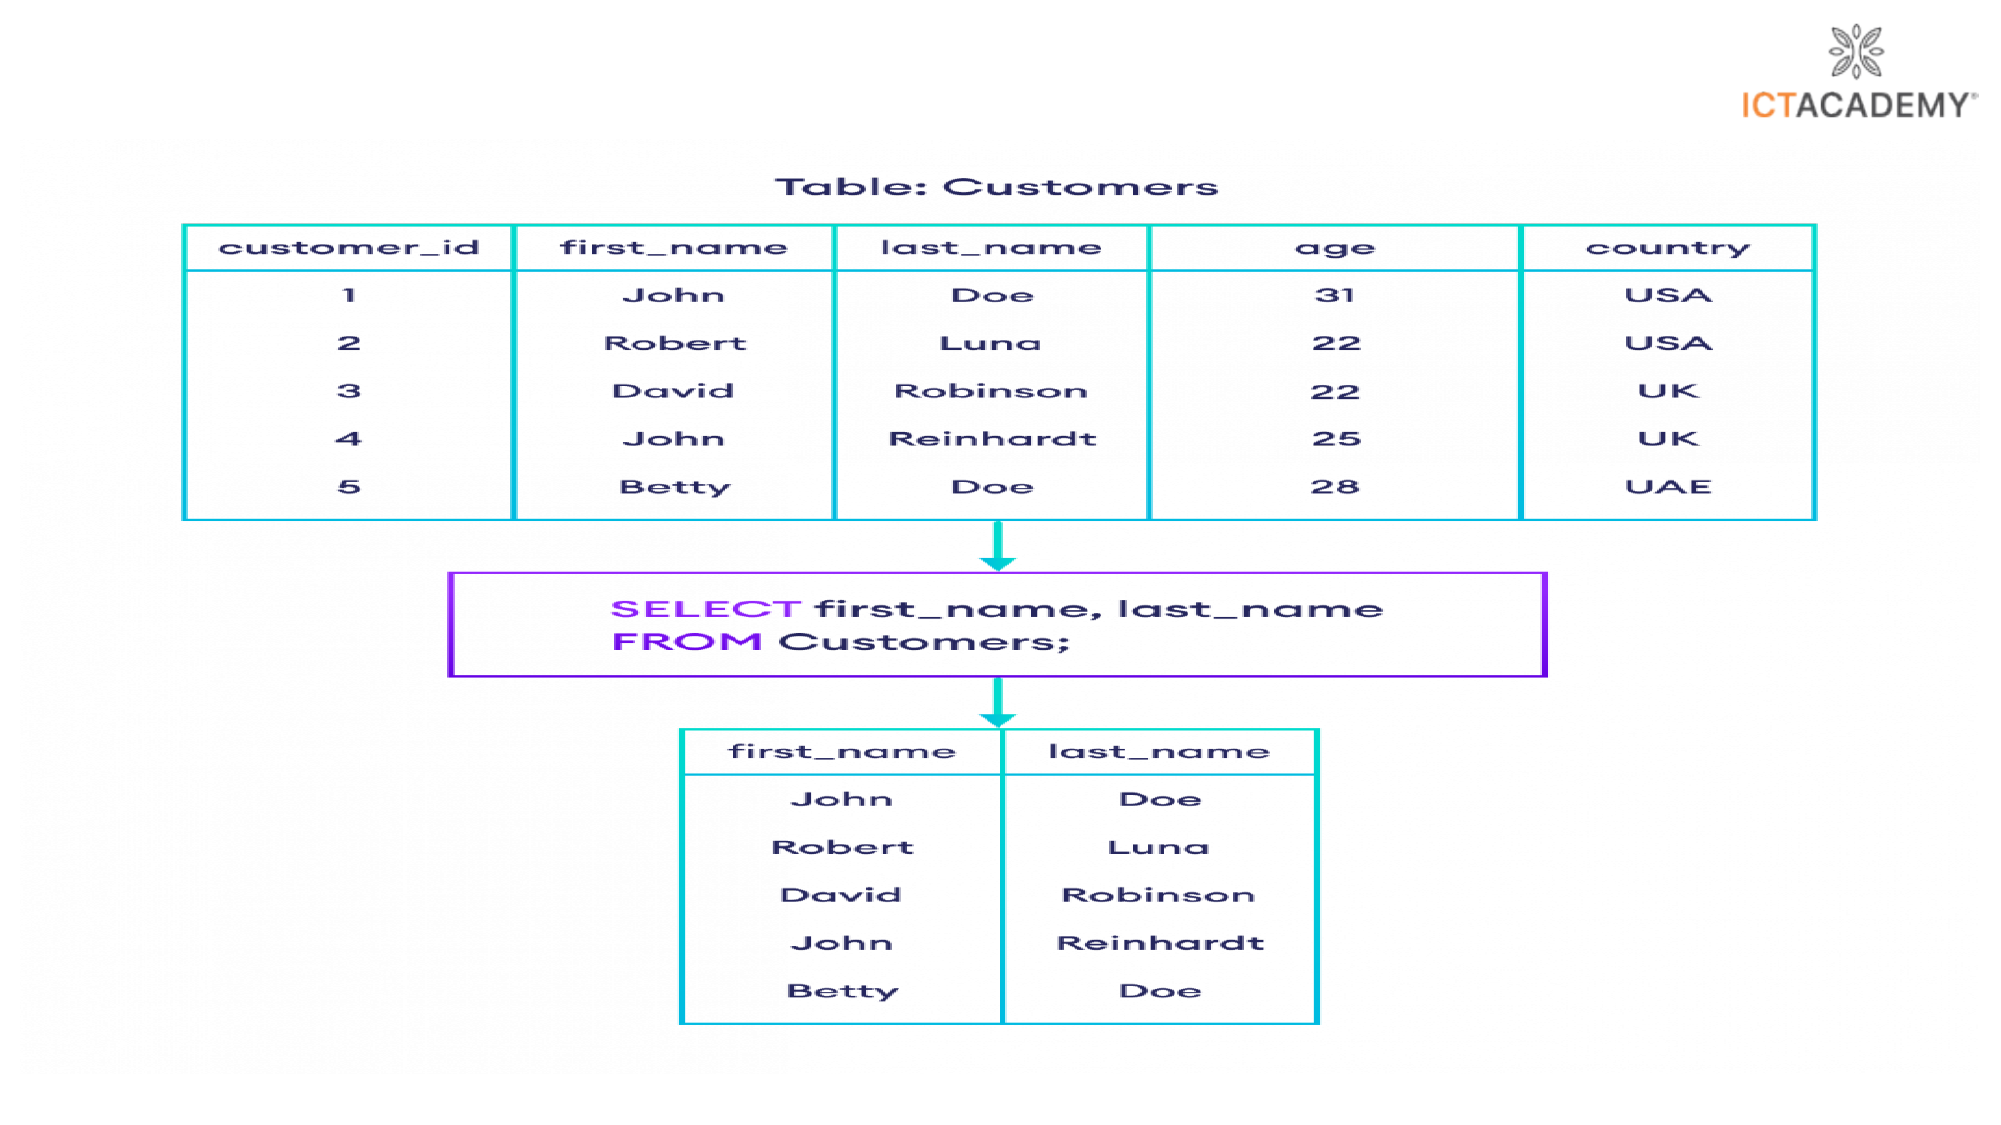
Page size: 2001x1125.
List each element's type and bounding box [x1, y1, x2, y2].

picture [1743, 22, 1979, 120]
list [19, 139, 1980, 1074]
